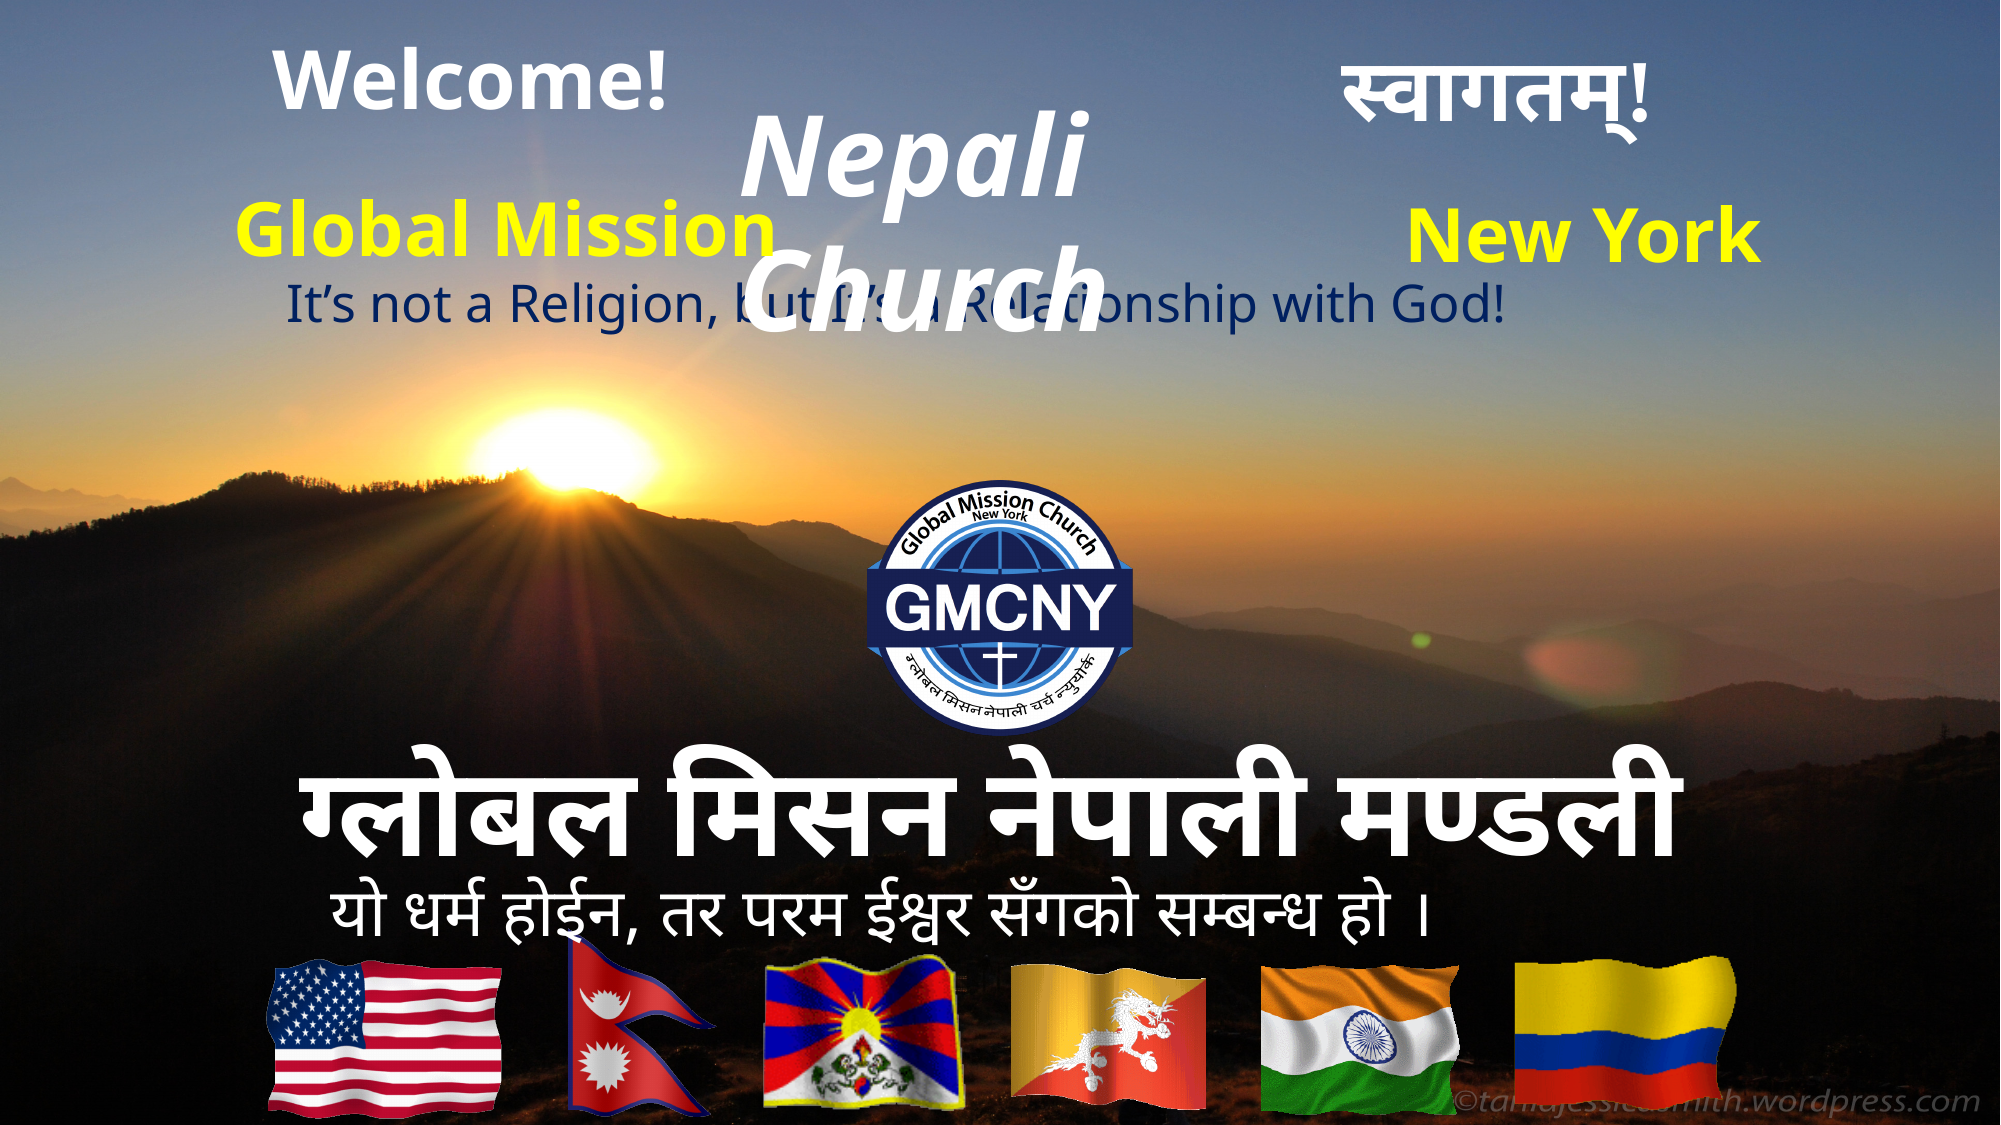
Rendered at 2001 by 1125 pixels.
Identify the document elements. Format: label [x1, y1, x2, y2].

text_box [205, 131, 1740, 340]
picture [0, 0, 2000, 1125]
